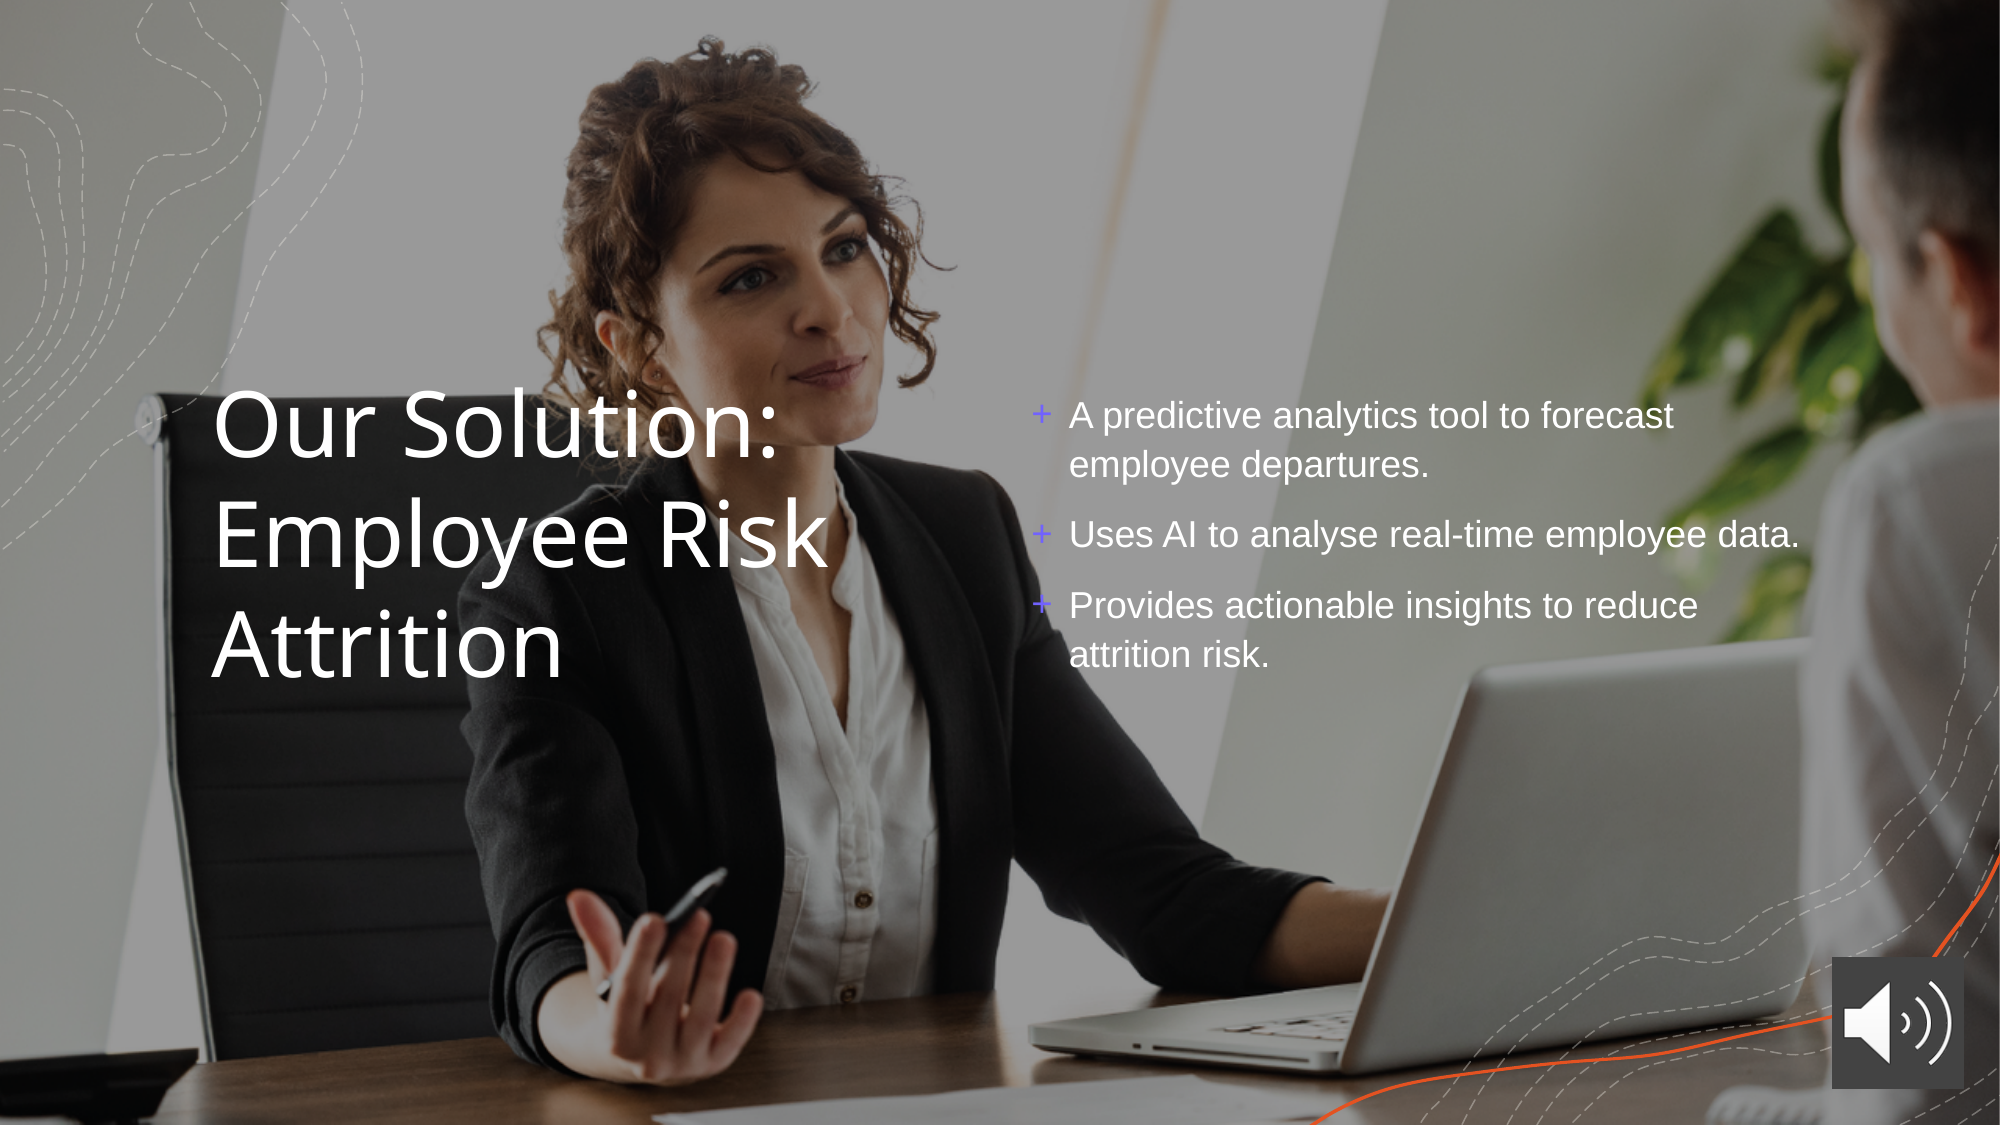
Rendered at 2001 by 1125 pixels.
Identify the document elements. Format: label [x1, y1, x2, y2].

picture [1831, 956, 1965, 1090]
picture [0, 0, 2000, 1125]
text_box [1, 2, 363, 549]
text_box [1309, 537, 2000, 1125]
